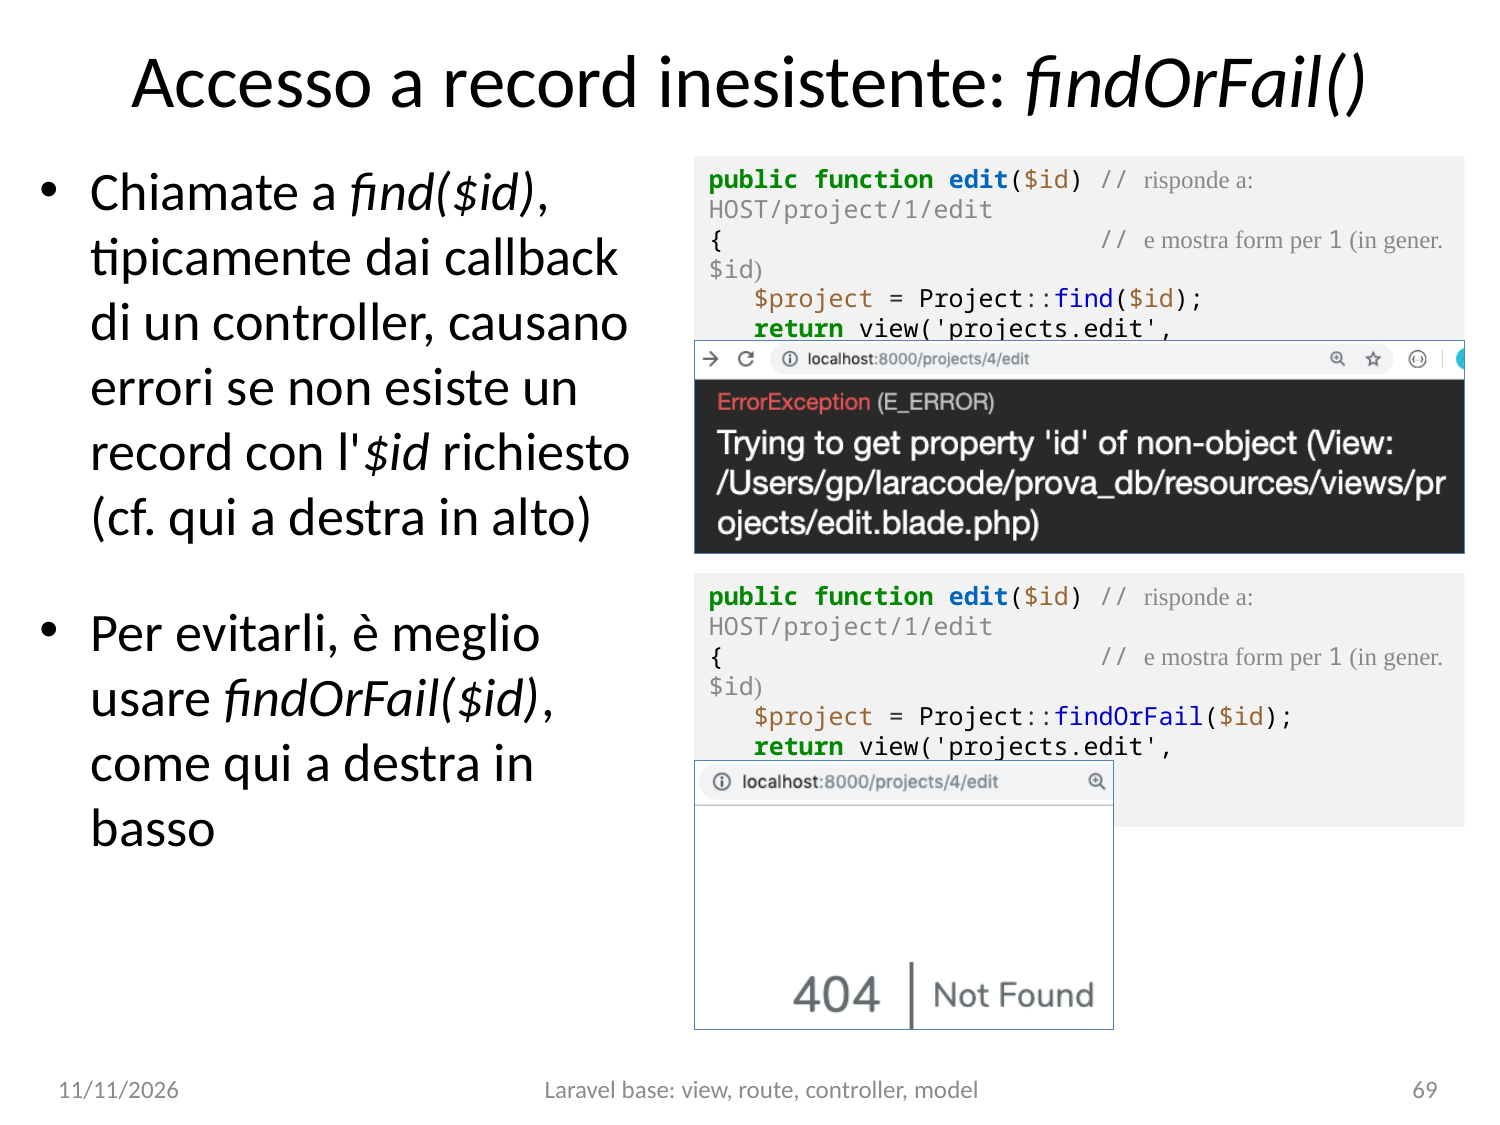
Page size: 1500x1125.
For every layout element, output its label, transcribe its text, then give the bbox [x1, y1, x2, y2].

text_box public function edit($id) // risponde a: HOST/project/1/edit { // e mostra form per 1 (in gener. $id) $project = Project::findOrFail($id); return view('projects.edit', compact('project')); } [694, 572, 1465, 828]
title Accesso a record inesistente: findOrFail() [75, 19, 1425, 137]
picture [693, 340, 1465, 555]
footer Laravel base: view, route, controller, model [524, 1058, 1000, 1119]
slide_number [42, 1058, 393, 1119]
slide_number 69 [1103, 1058, 1453, 1119]
list Chiamate a find($id), tipicamente dai callback di un controller, causano errori se non esiste un record con l'$id richiesto (cf. qui a destra in alto) Per evitarli, è meglio usare findOrFail($id), come qui a destra in basso [24, 148, 665, 1047]
picture [693, 760, 1114, 1030]
text_box public function edit($id) // risponde a: HOST/project/1/edit { // e mostra form per 1 (in gener. $id) $project = Project::find($id); return view('projects.edit', compact('project')); } [694, 155, 1465, 340]
